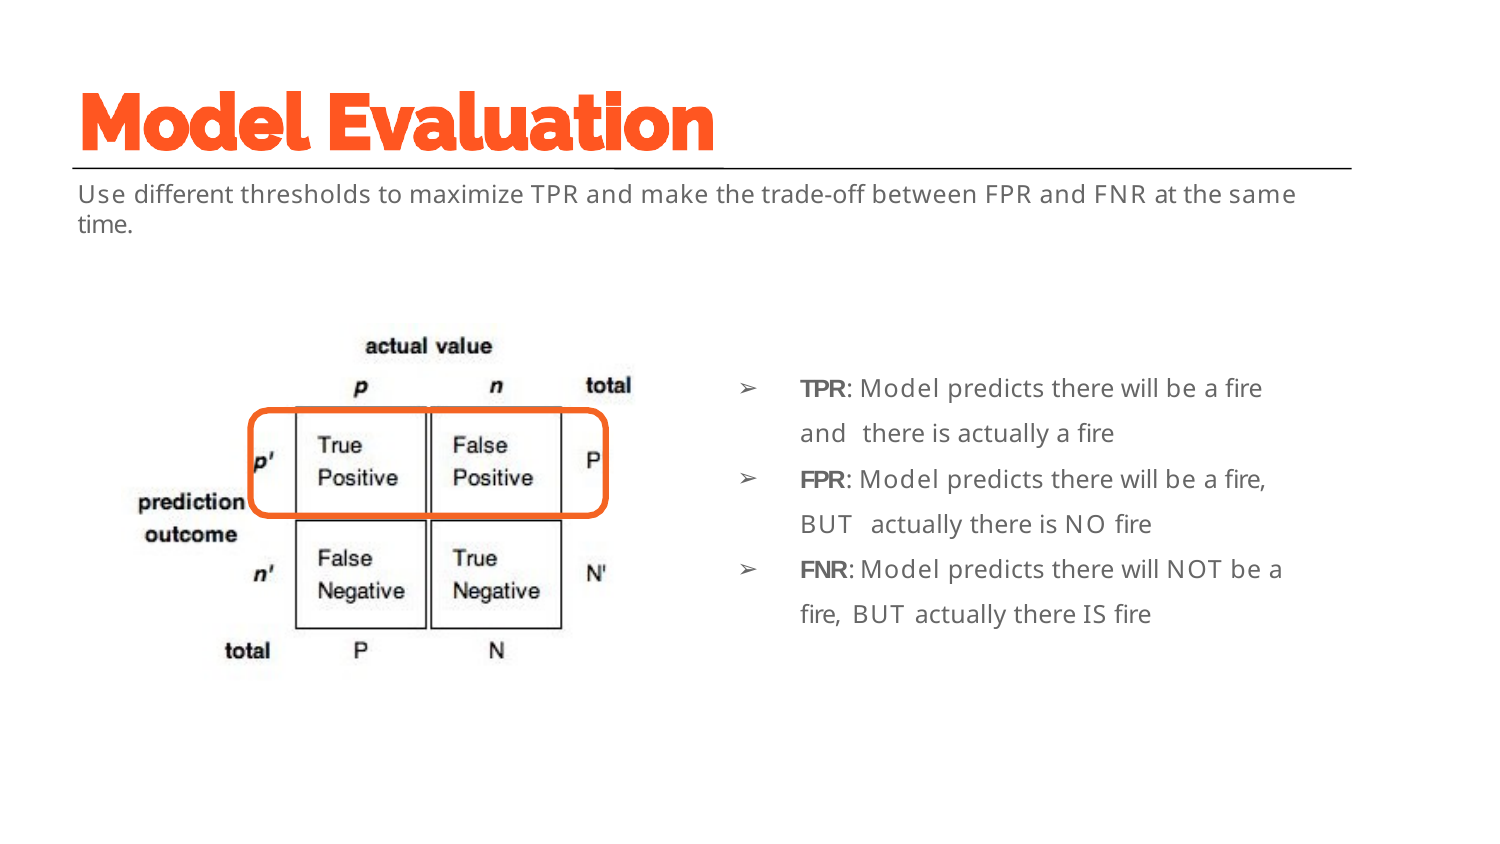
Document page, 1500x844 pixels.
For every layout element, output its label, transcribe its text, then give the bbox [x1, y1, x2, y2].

text_box Use different thresholds to maximize TPR and make the trade-off between FPR and FNR at the same time. [75, 176, 1307, 239]
text_box [121, 323, 636, 681]
text_box [82, 91, 713, 151]
text_box [250, 410, 606, 516]
text_box TPR: Model predicts there will be a fire and there is actually a fire FPR: Model predicts there will be a fire, BUT actually there is NO fire FNR: Model predicts there will NOT be a fire, BUT actually there IS fire [735, 355, 1317, 629]
